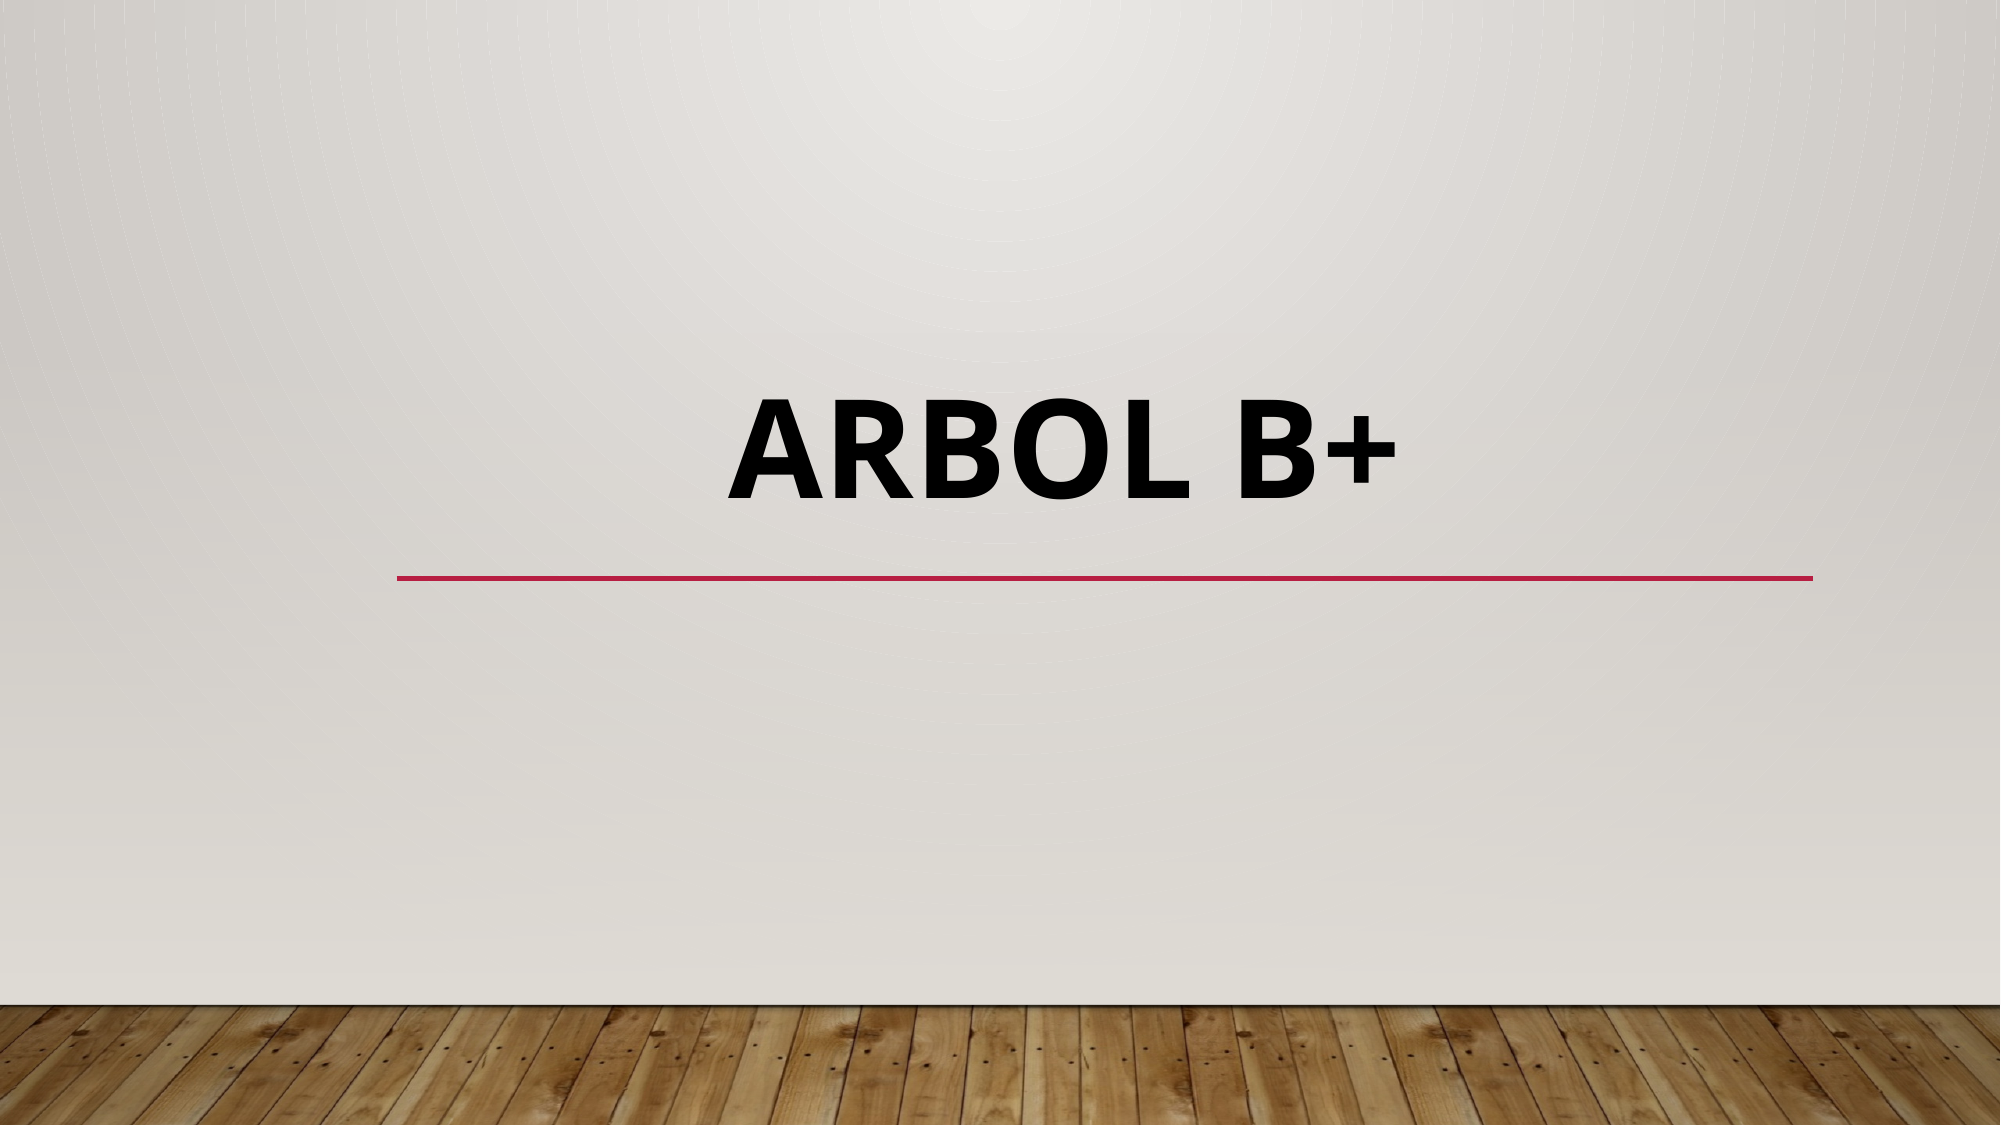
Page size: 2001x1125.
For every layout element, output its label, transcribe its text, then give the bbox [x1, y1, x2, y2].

picture [0, 1005, 2000, 1125]
title ARBOL B+ [714, 320, 1498, 529]
